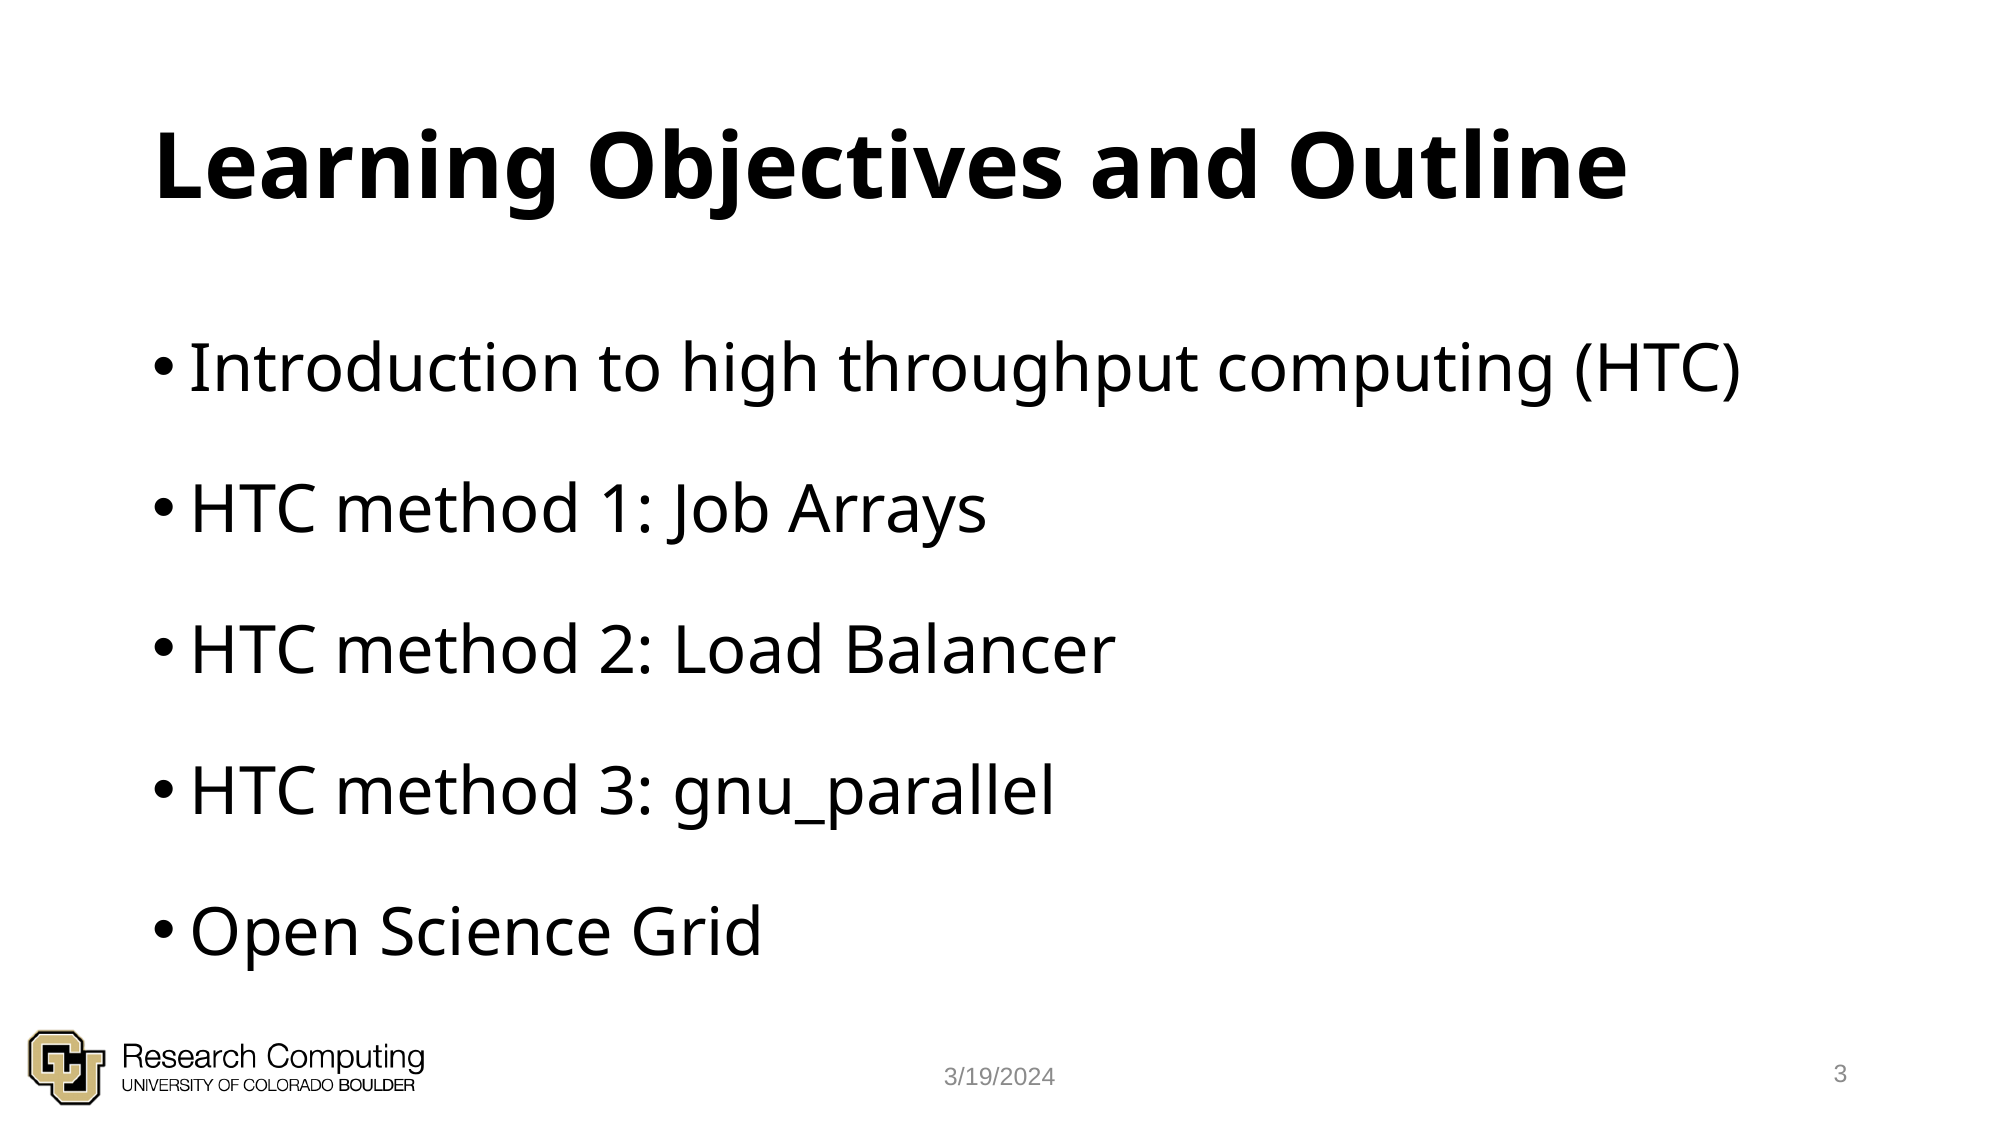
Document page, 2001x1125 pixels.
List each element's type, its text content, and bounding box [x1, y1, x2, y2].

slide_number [774, 1045, 1225, 1105]
title Learning Objectives and Outline [137, 59, 1863, 277]
slide_number 3 [1412, 1042, 1863, 1103]
picture [0, 1024, 775, 1121]
list Introduction to high throughput computing (HTC) HTC method 1: Job Arrays HTC method 2: Load Balancer HTC method 3: gnu_parallel Open Science Grid [137, 277, 1928, 992]
